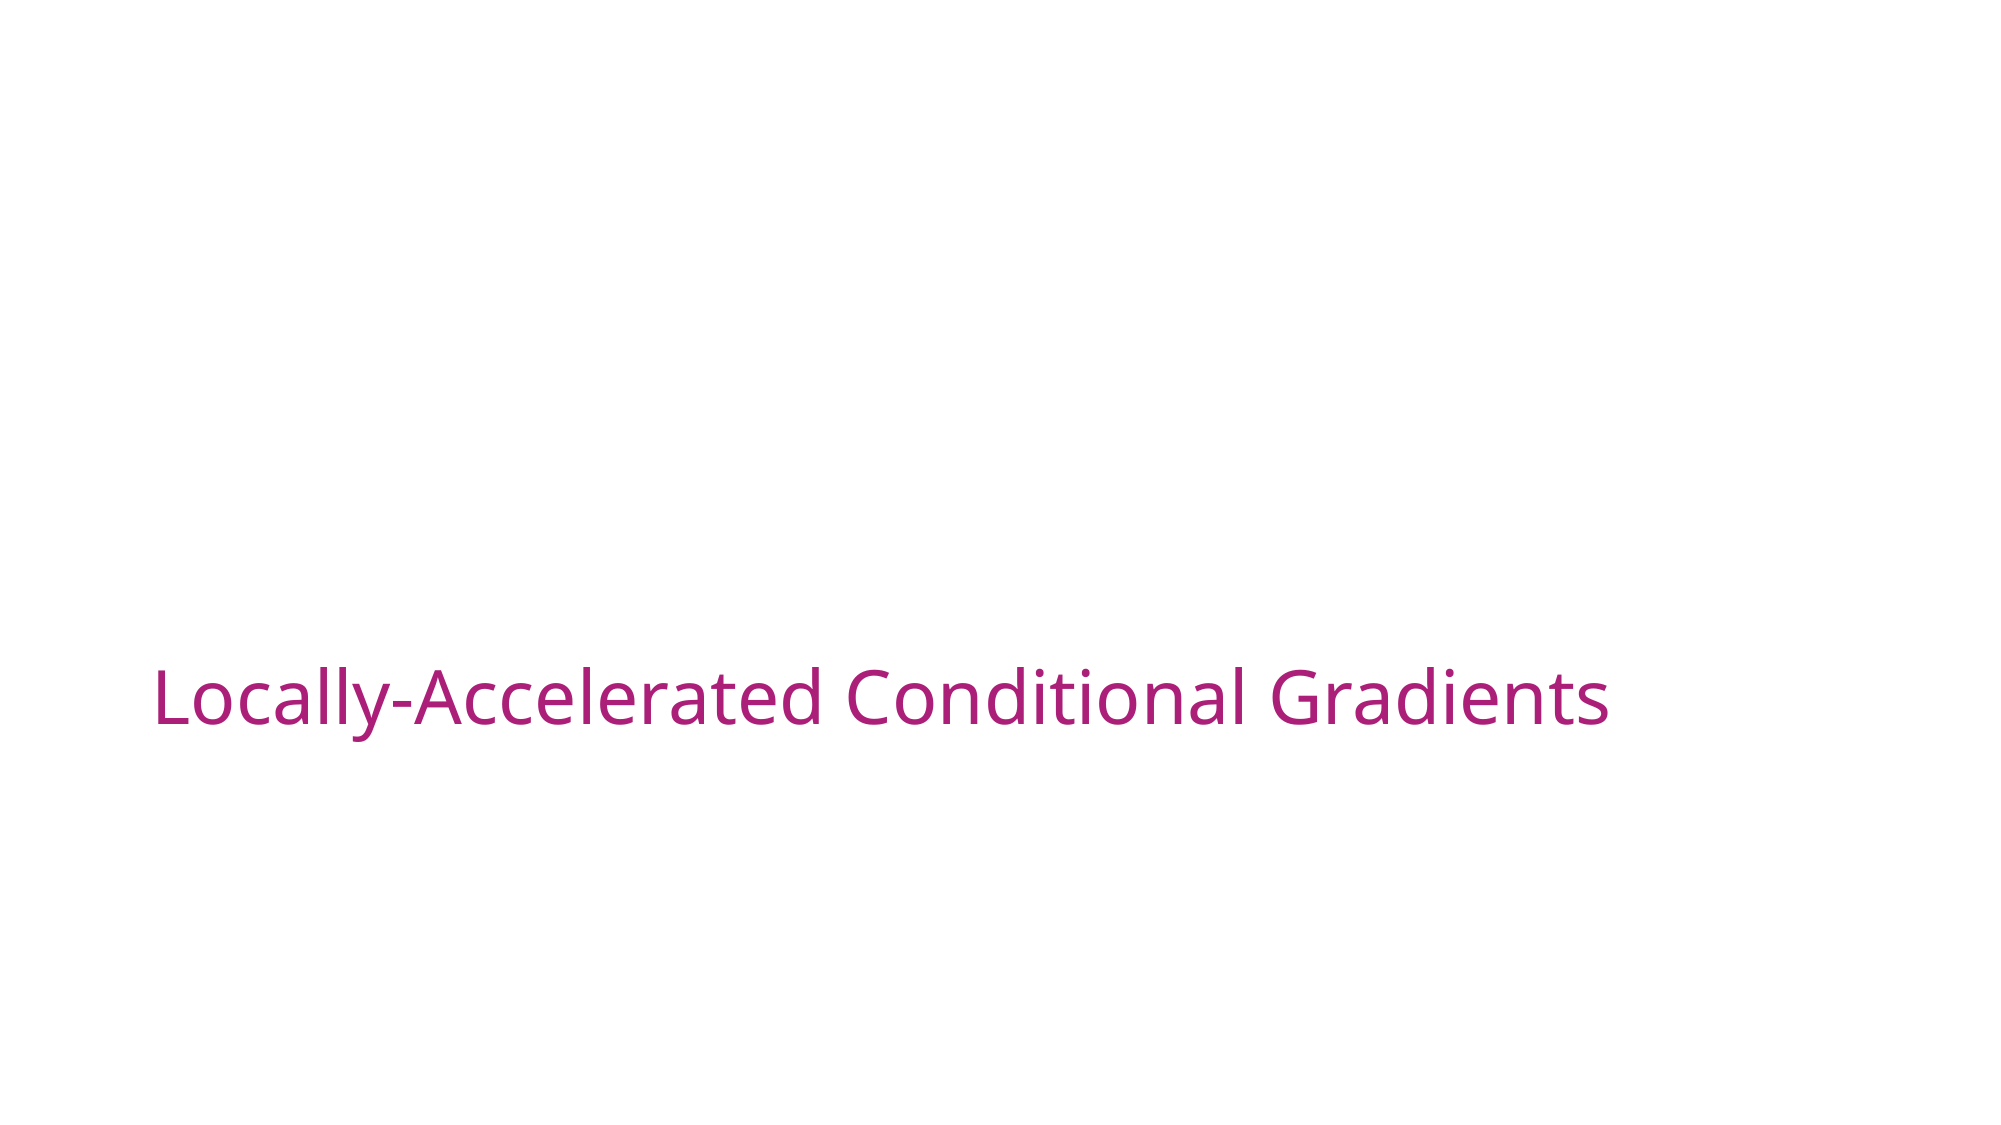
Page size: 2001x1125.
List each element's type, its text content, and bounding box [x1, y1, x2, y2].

title Locally-Accelerated Conditional Gradients [136, 280, 1862, 749]
